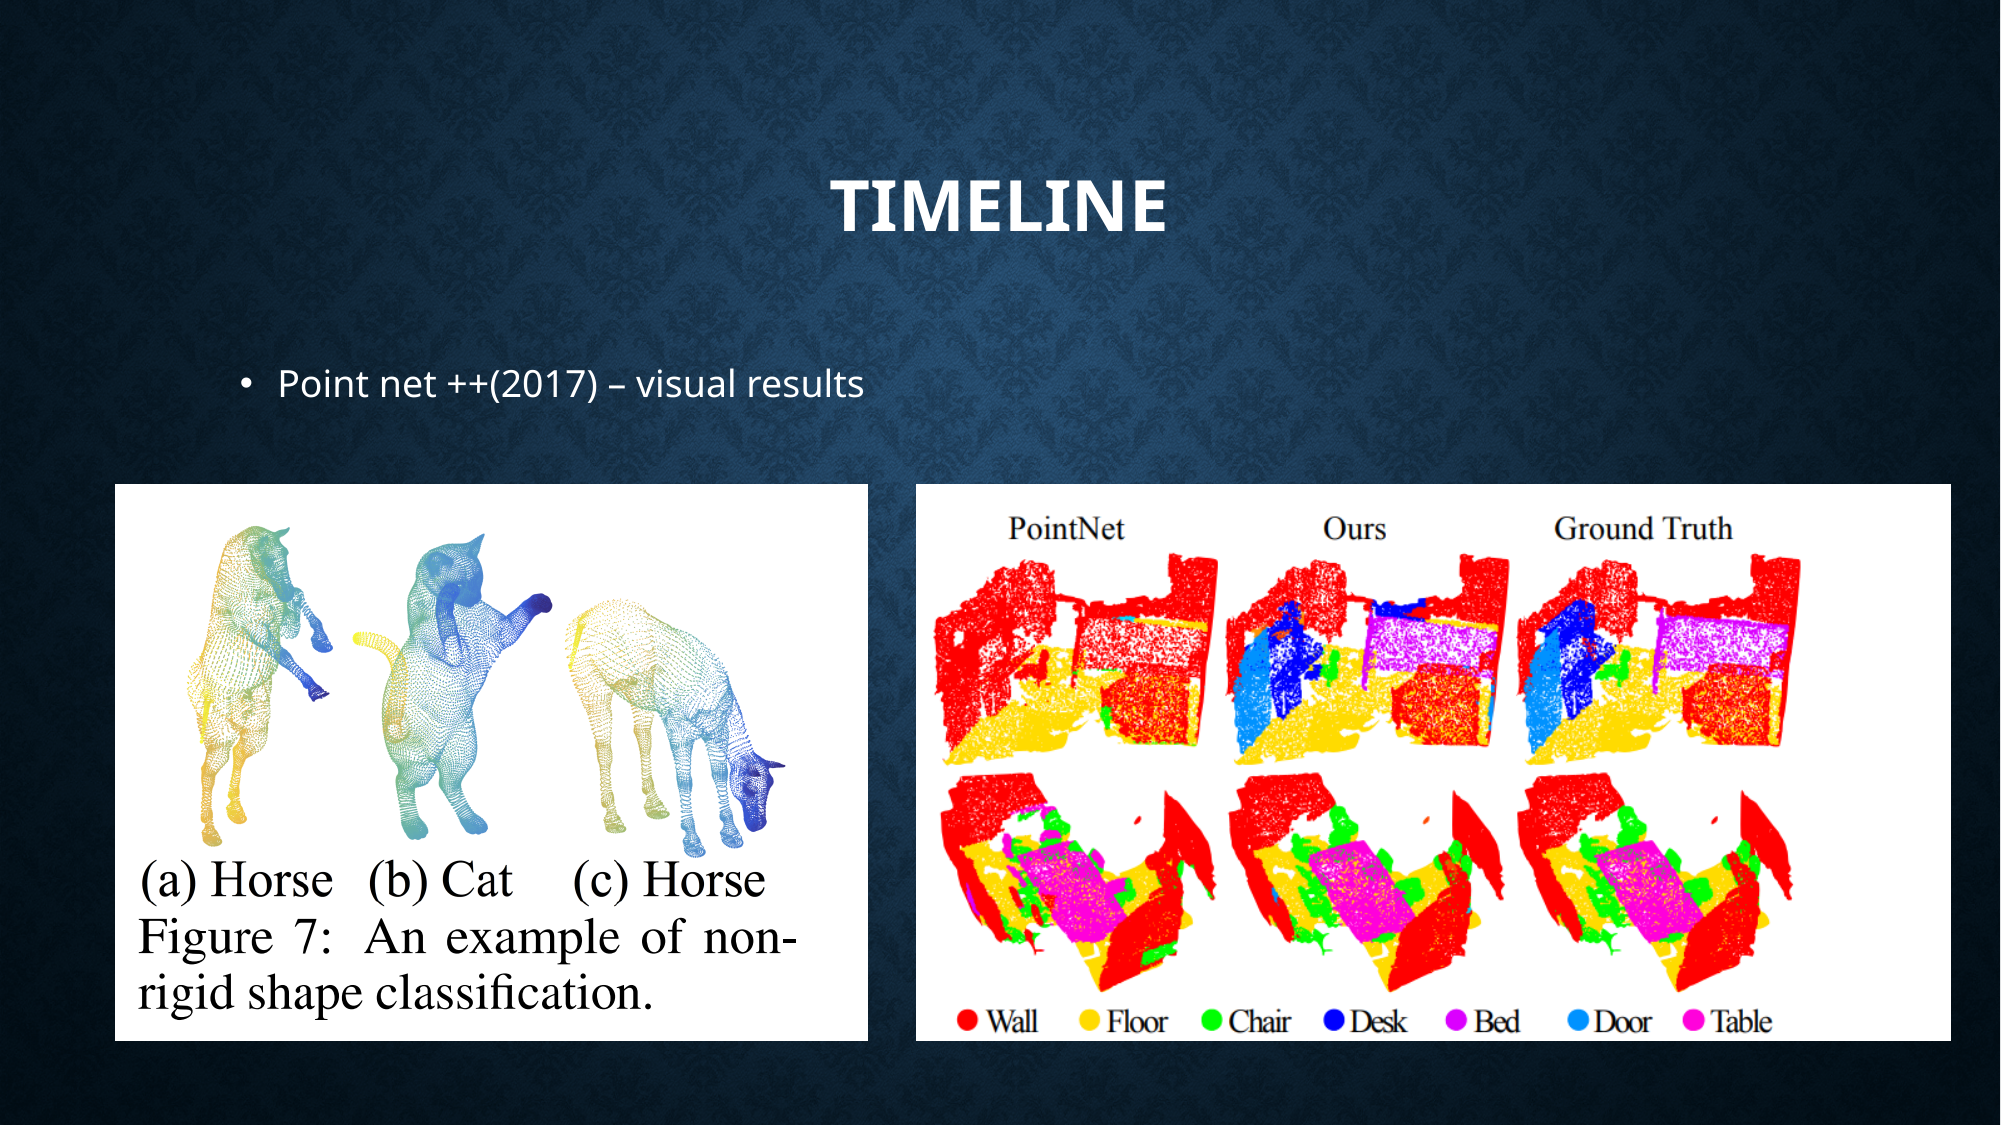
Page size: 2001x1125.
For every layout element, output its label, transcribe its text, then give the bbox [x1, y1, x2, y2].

title TIMELINE [149, 99, 1849, 318]
list Point net ++(2017) – visual results [149, 343, 1849, 950]
picture [114, 484, 869, 1042]
picture [915, 484, 1951, 1042]
